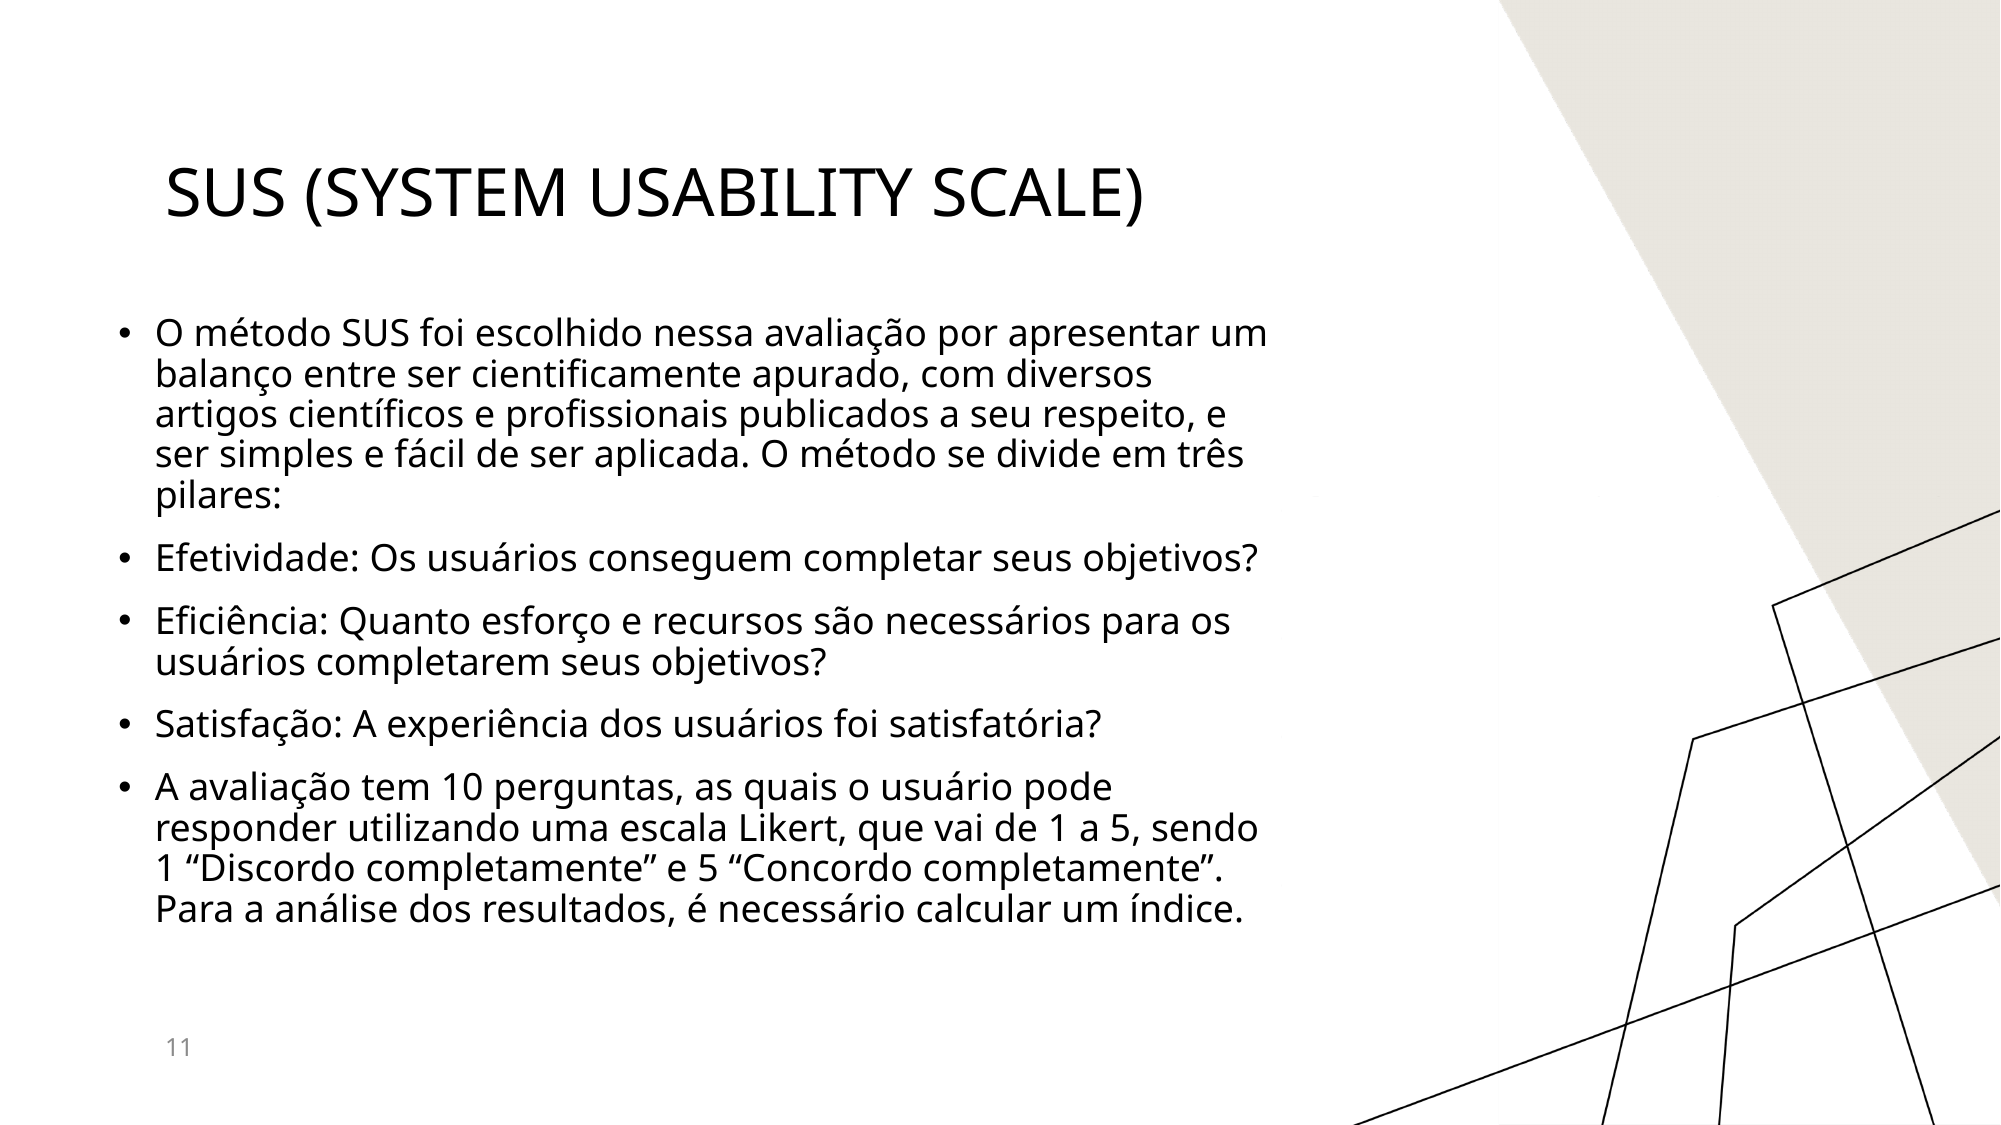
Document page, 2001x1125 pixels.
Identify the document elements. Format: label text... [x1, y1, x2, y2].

title SUS (system usability scale) [150, 59, 1344, 330]
list O método SUS foi escolhido nessa avaliação por apresentar um balanço entre ser cientificamente apurado, com diversos artigos científicos e profissionais publicados a seu respeito, e ser simples e fácil de ser aplicada. O método se divide em três pilares: Efetividade: Os usuários conseguem completar seus objetivos? Eficiência: Quanto esforço e recursos são necessários para os usuários completarem seus objetivos? Satisfação: A experiência dos usuários foi satisfatória? A avaliação tem 10 perguntas, as quais o usuário pode responder utilizando uma escala Likert, que vai de 1 a 5, sendo 1 “Discordo completamente” e 5 “Concordo completamente”. Para a análise dos resultados, é necessário calcular um índice. [103, 306, 1297, 989]
slide_number 11 [150, 1024, 254, 1074]
picture [1281, 0, 2000, 1125]
